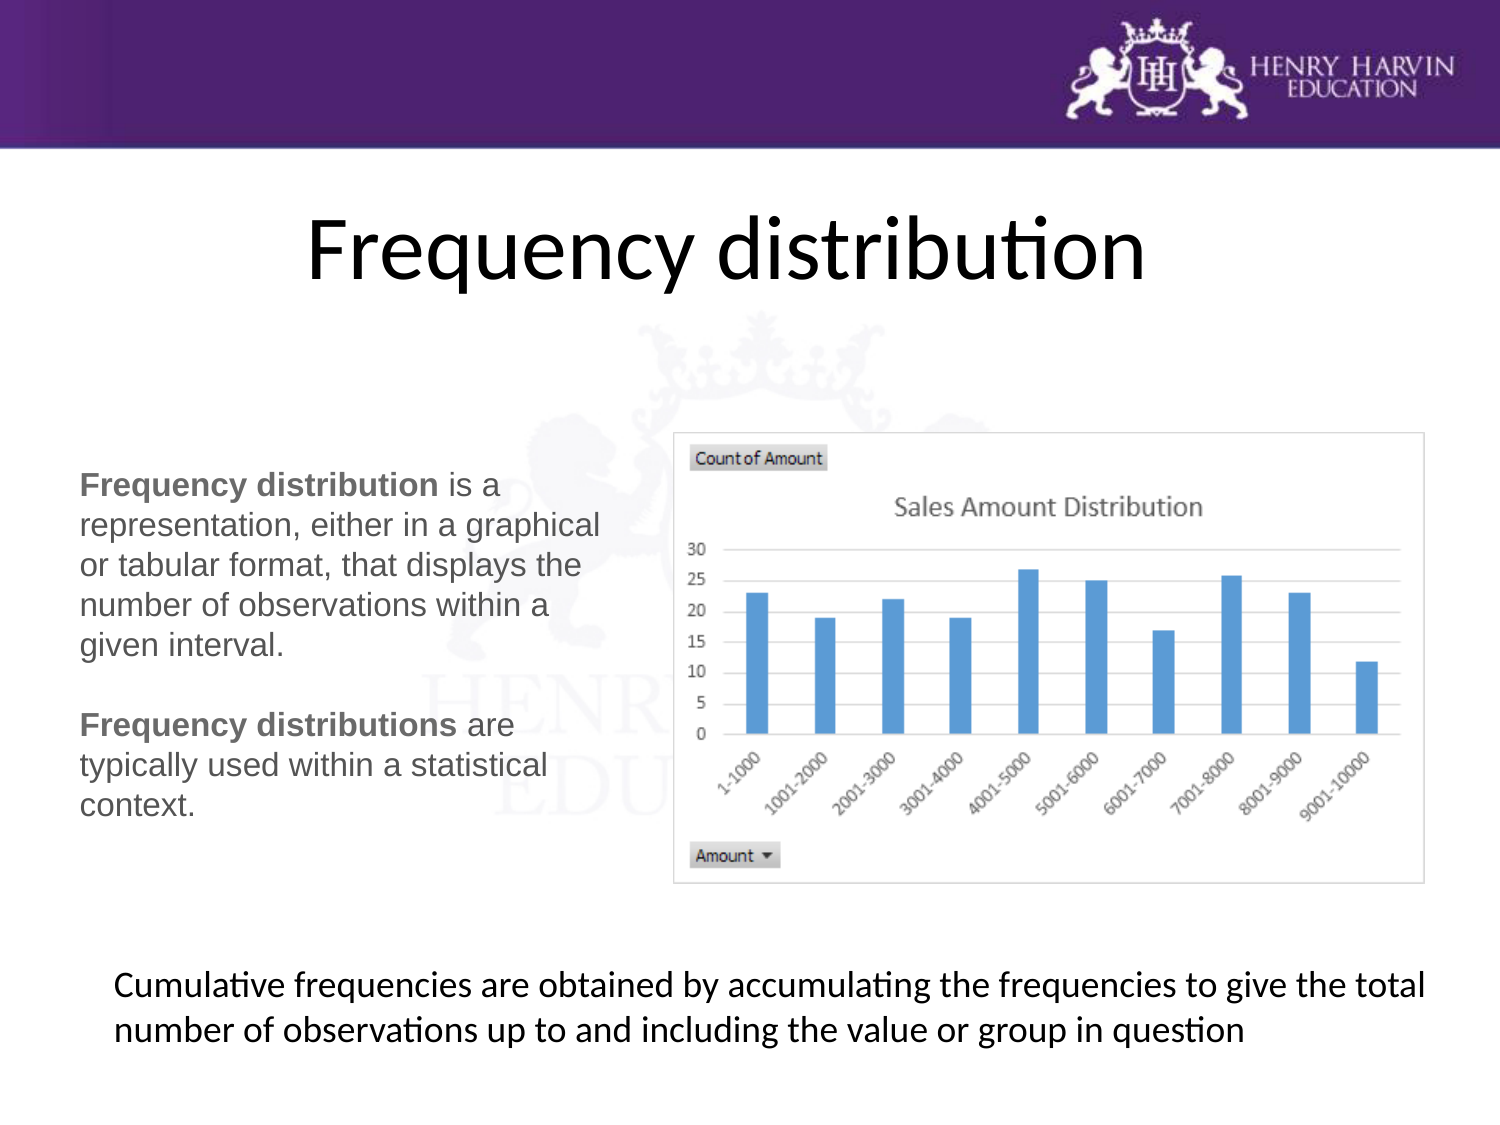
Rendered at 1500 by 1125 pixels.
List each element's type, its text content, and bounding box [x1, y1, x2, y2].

text_box Frequency distribution is a representation, either in a graphical or tabular format, that displays the number of observations within a given interval. Frequency distributions are typically used within a statistical context. [64, 456, 621, 831]
title Frequency distribution [53, 149, 1404, 337]
picture [0, 0, 1500, 1125]
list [673, 432, 1426, 885]
text_box Cumulative frequencies are obtained by accumulating the frequencies to give the total number of observations up to and including the value or group in question [24, 952, 1500, 1058]
